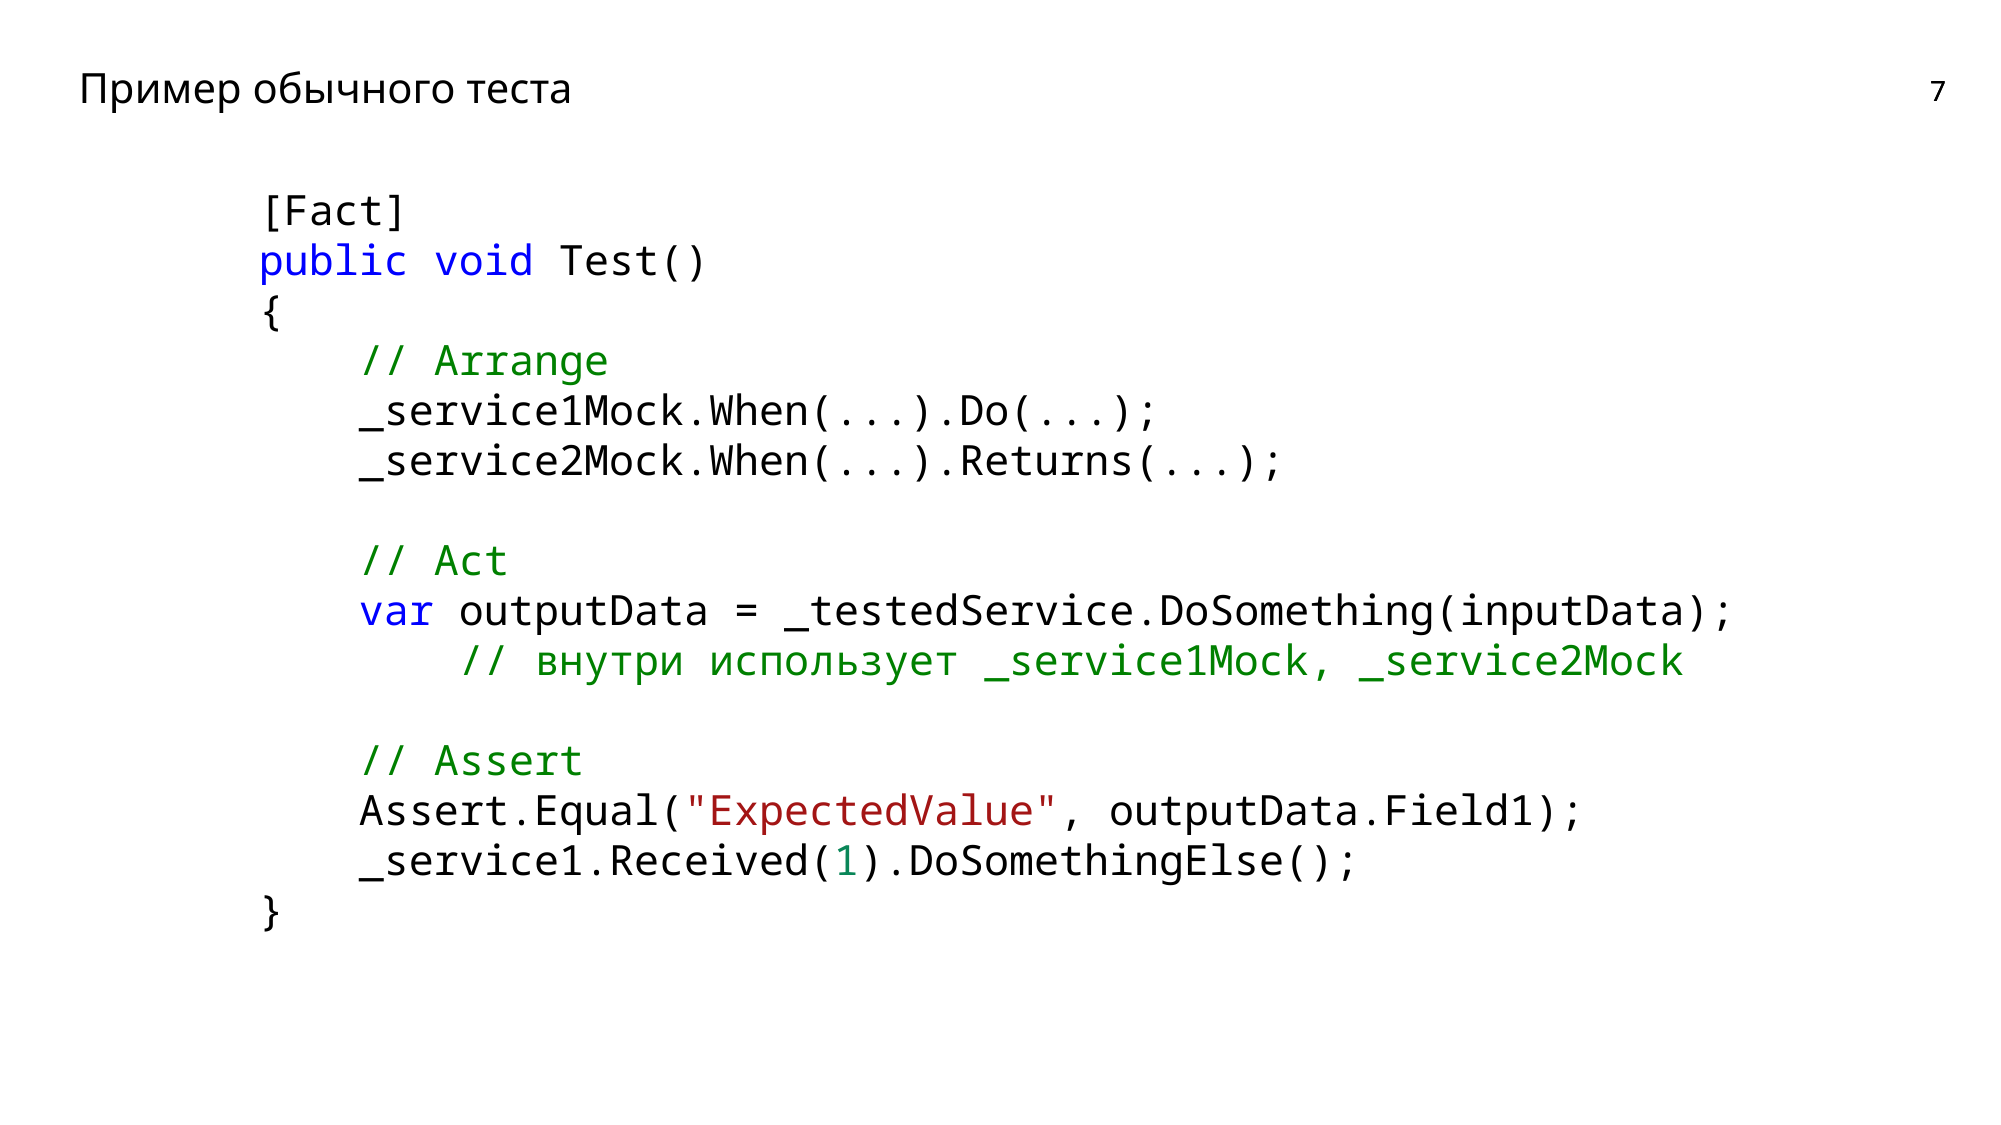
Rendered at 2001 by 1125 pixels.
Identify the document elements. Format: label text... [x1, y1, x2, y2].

text_box [Fact] public void Test() { // Arrange _service1Mock.When(...).Do(...); _service2Mock.When(...).Returns(...); // Act var outputData = _testedService.DoSomething(inputData); // внутри использует _service1Mock, _service2Mock // Assert Assert.Equal("ExpectedValue", outputData.Field1); _service1.Received(1).DoSomethingElse(); } [244, 176, 1890, 942]
title Пример обычного теста [63, 53, 1789, 128]
